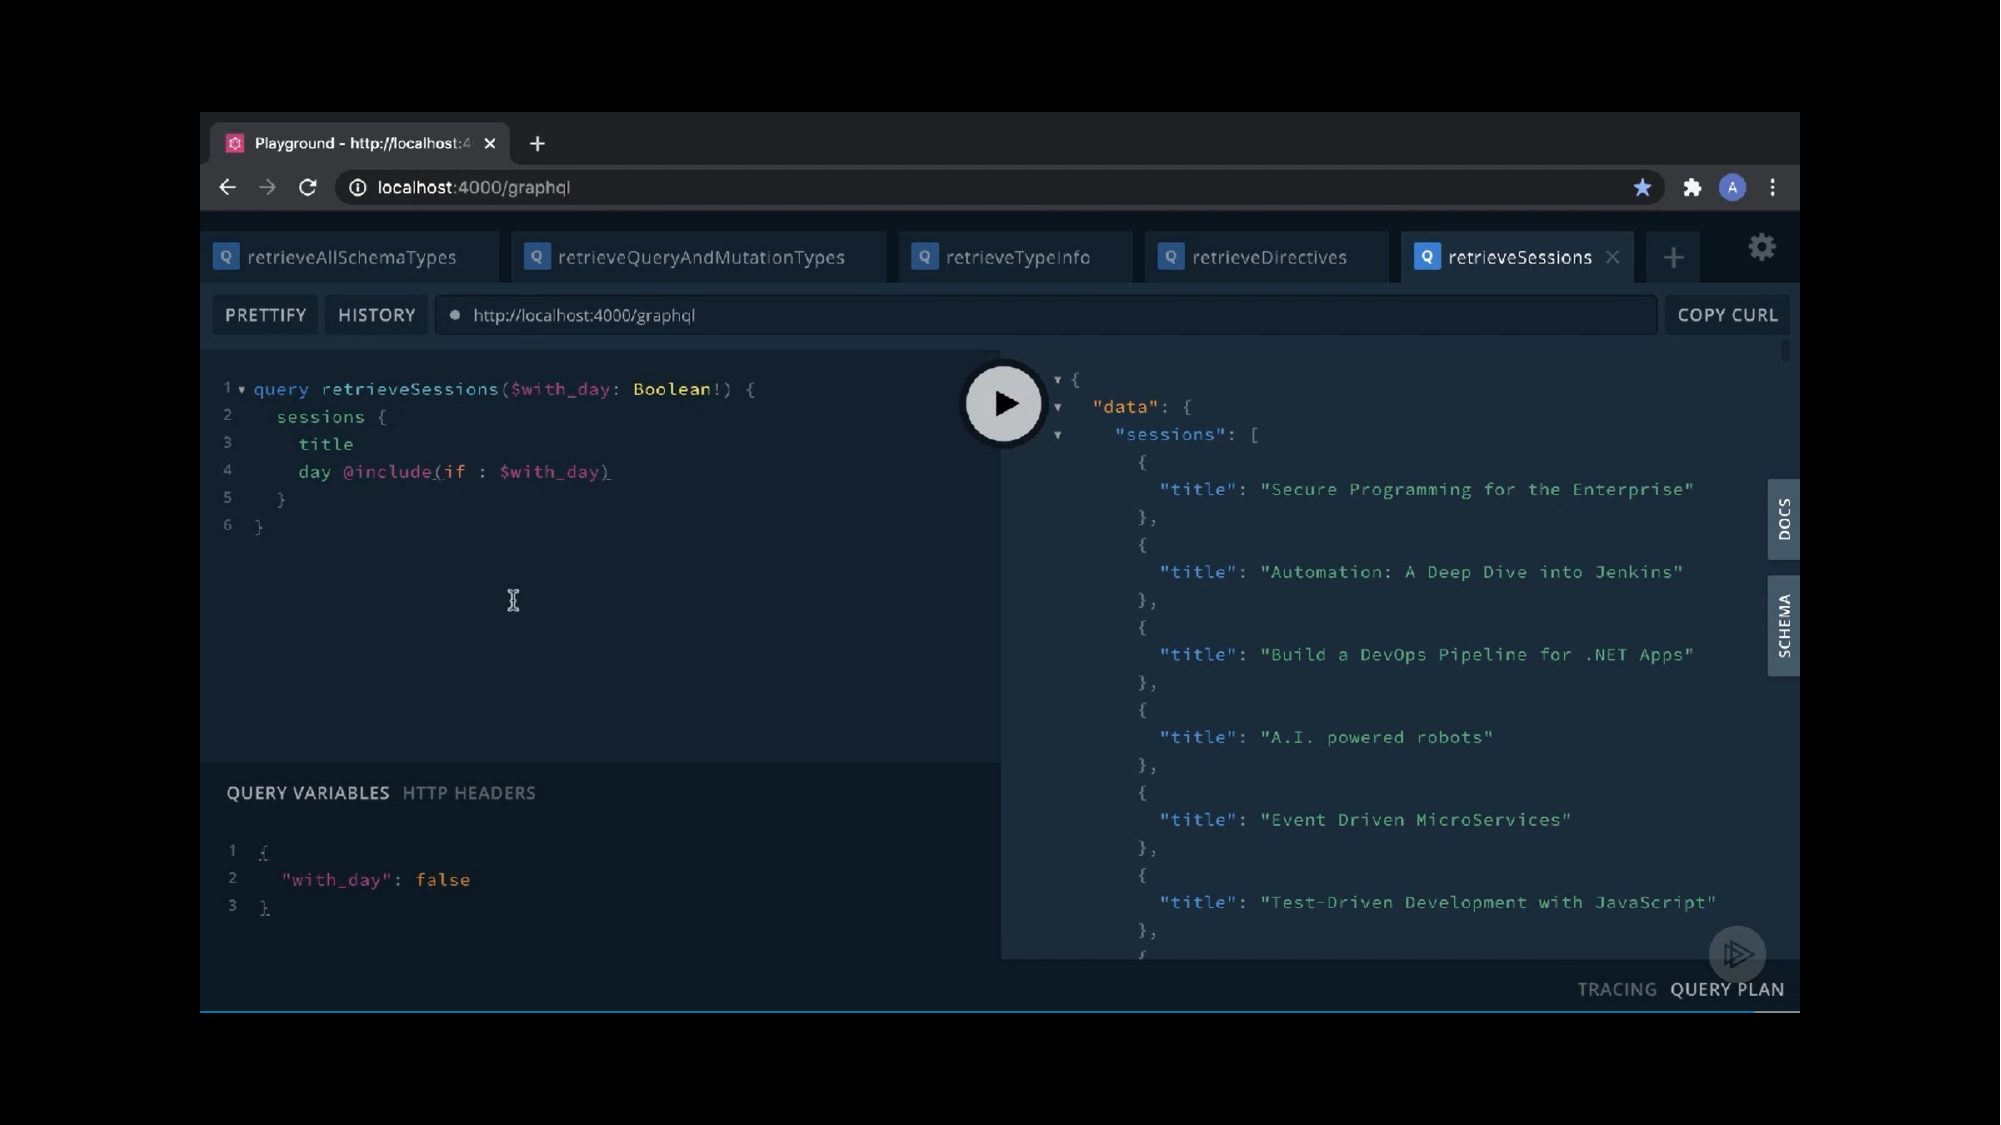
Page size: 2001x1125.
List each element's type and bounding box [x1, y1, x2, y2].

picture [199, 112, 1800, 1013]
